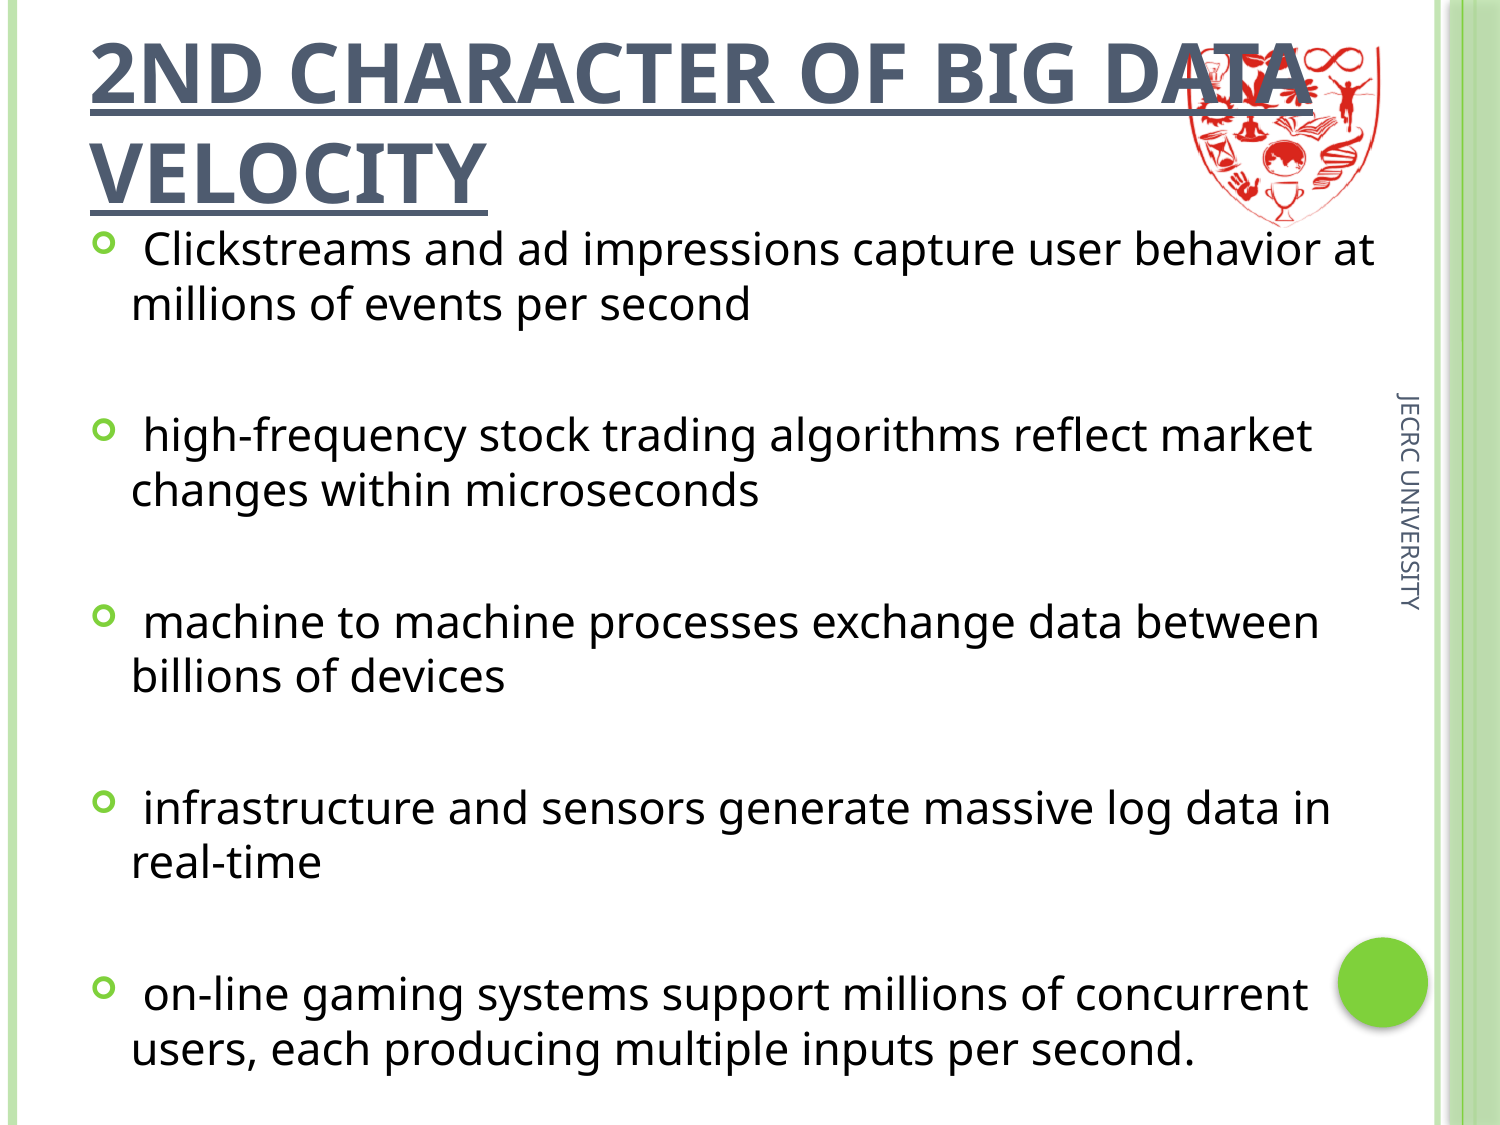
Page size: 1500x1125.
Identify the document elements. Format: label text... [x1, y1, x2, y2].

list Clickstreams and ad impressions capture user behavior at millions of events per second high-frequency stock trading algorithms reflect market changes within microseconds machine to machine processes exchange data between billions of devices infrastructure and sensors generate massive log data in real-time on-line gaming systems support millions of concurrent users, each producing multiple inputs per second. [75, 212, 1425, 1088]
footer JECRC UNIVERSITY [1379, 380, 1440, 906]
picture [1187, 200, 1384, 212]
title 2nd Character of Big Data Velocity [75, 12, 1425, 200]
